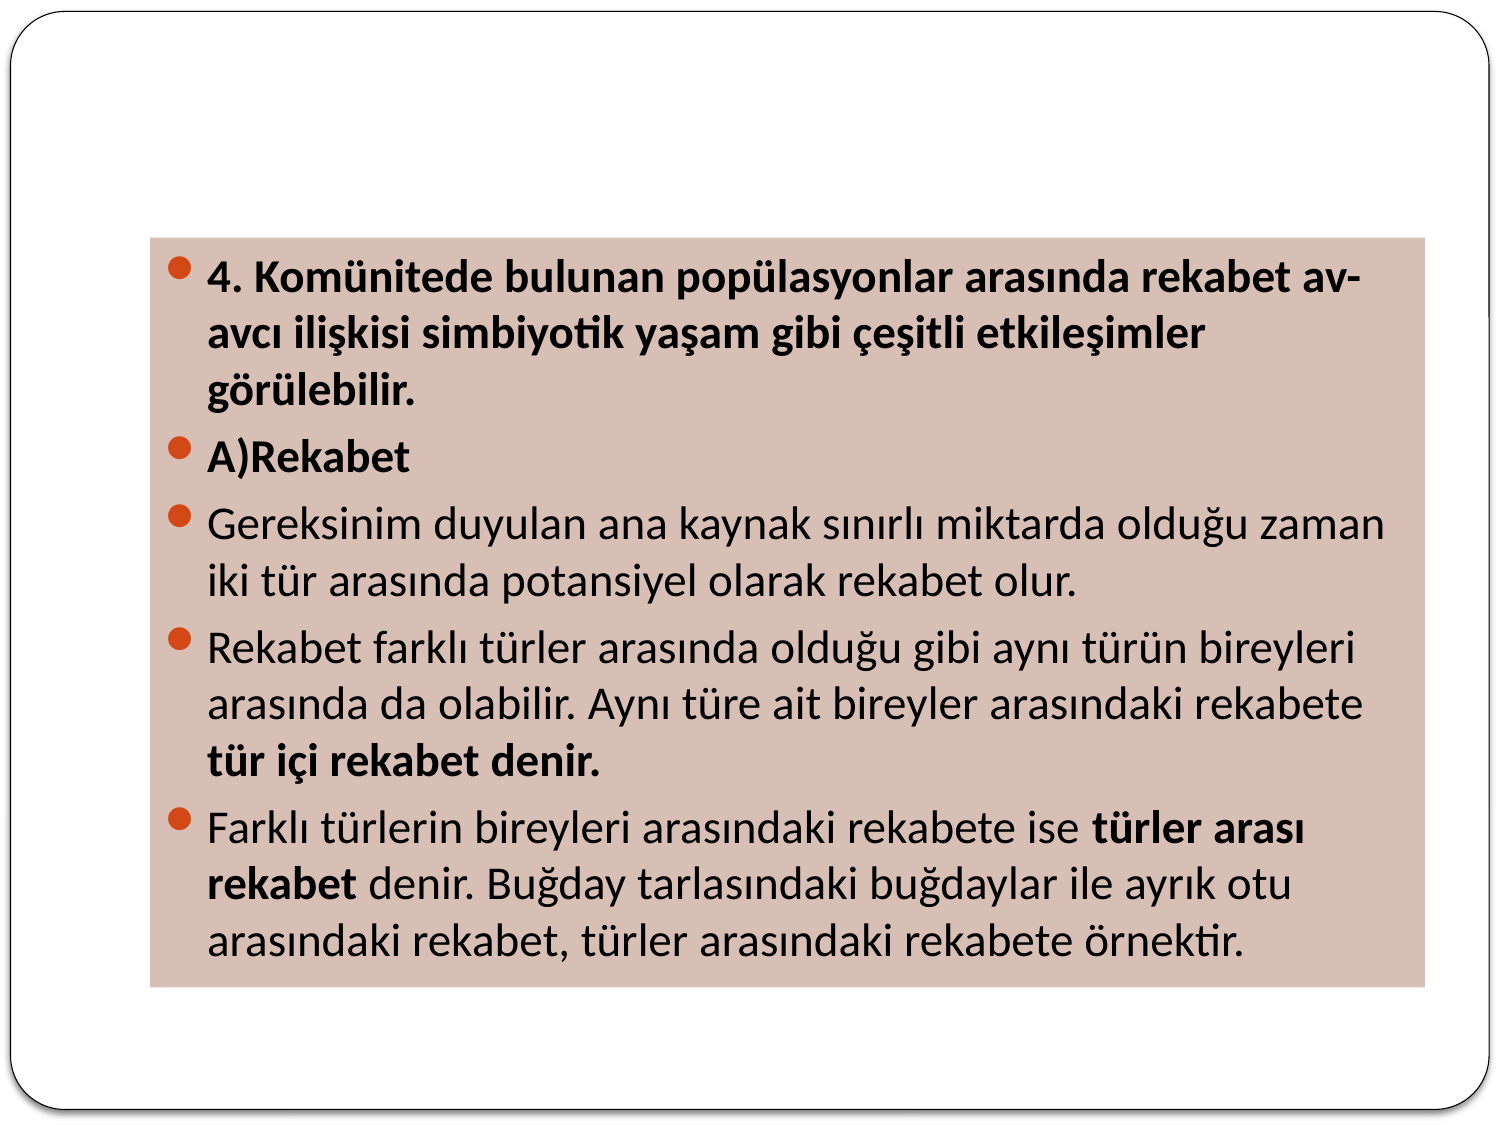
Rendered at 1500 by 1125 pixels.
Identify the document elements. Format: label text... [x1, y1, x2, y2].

list 4. Komünitede bulunan popülasyonlar arasında rekabet av-avcı ilişkisi simbiyotik yaşam gibi çeşitli etkileşimler görülebilir. A)Rekabet Gereksinim duyulan ana kaynak sınırlı miktarda olduğu zaman iki tür arasında potansiyel olarak rekabet olur. Rekabet farklı türler arasında olduğu gibi aynı türün bireyleri arasında da olabilir. Aynı türe ait bireyler arasındaki rekabete tür içi rekabet denir. Farklı türlerin bireyleri arasındaki rekabete ise türler arası rekabet denir. Buğday tarlasındaki buğdaylar ile ayrık otu arasındaki rekabet, türler arasındaki rekabete örnektir. [150, 237, 1425, 988]
